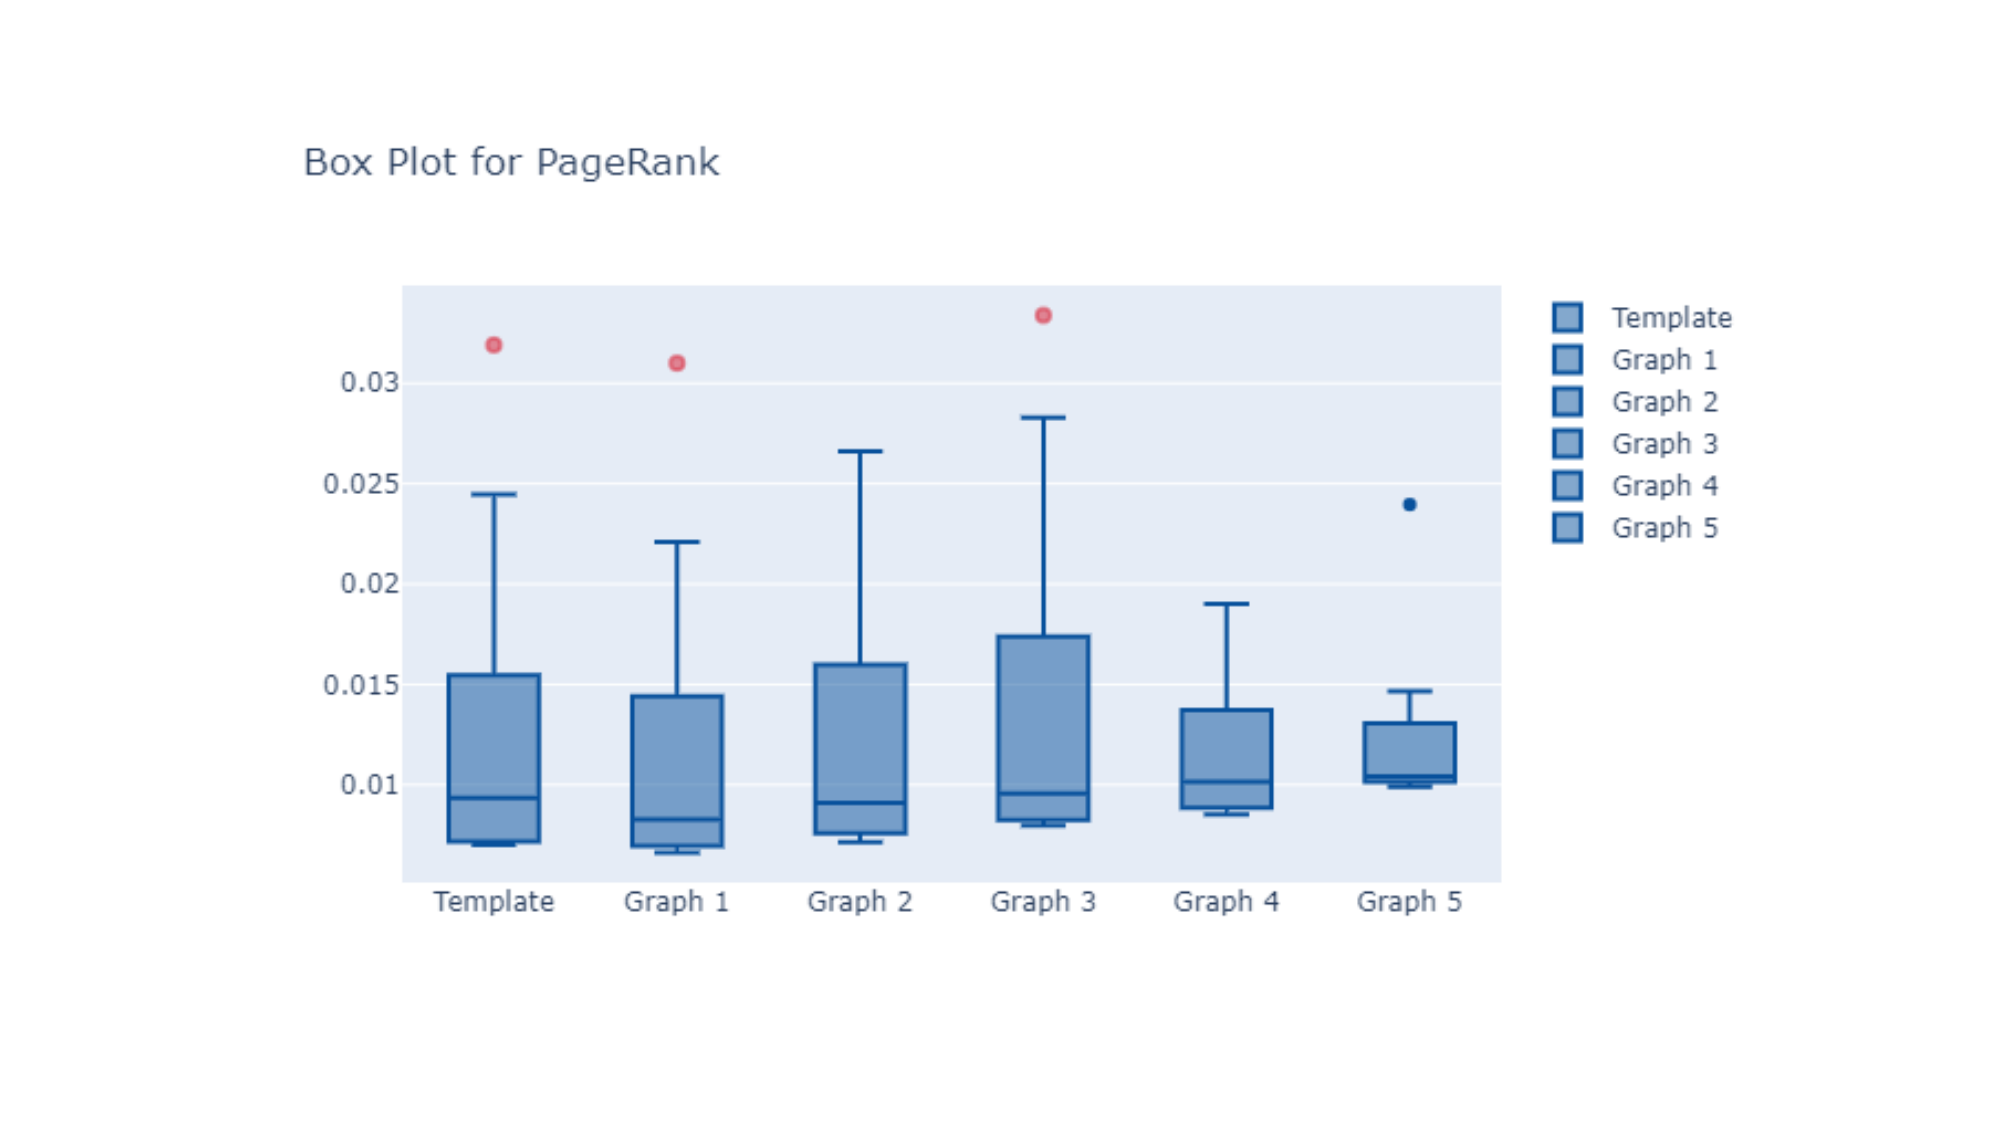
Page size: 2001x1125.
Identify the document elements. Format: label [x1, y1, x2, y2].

picture [226, 65, 1774, 1060]
